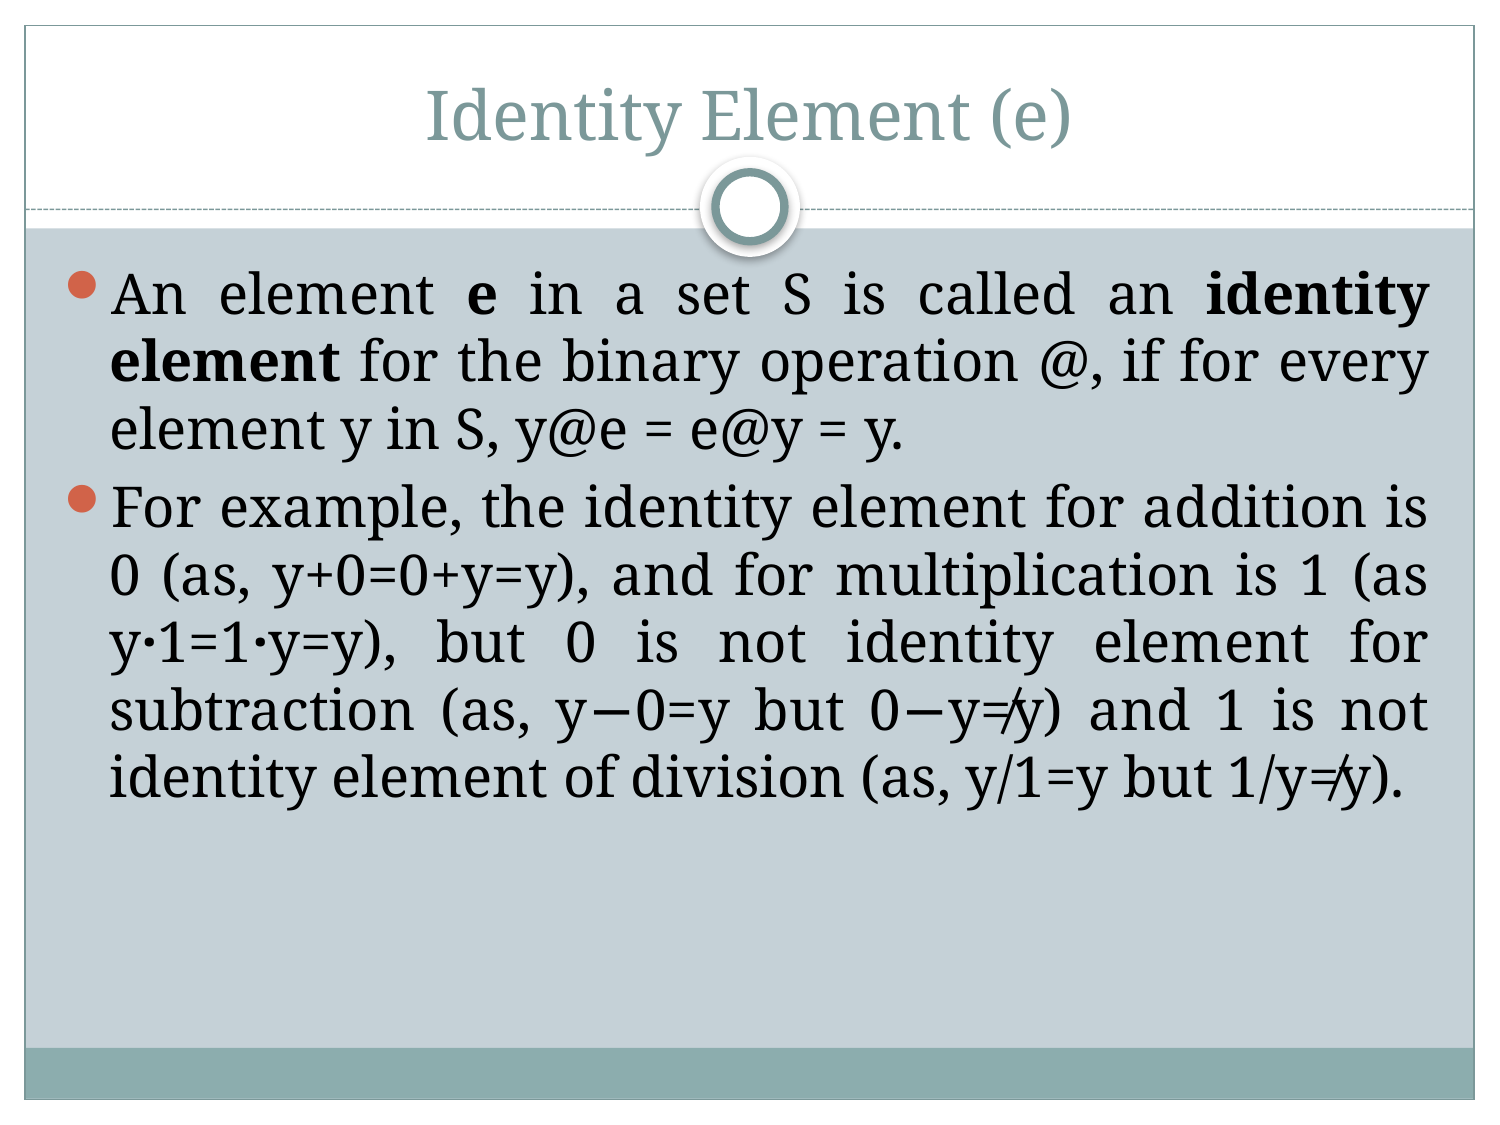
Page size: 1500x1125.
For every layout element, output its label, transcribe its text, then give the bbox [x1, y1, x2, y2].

list An element e in a set S is called an identity element for the binary operation @, if for every element y in S, y@e = e@y = y. For example, the identity element for addition is 0 (as, y+0=0+y=y), and for multiplication is 1 (as y·1=1·y=y), but 0 is not identity element for subtraction (as, y−0=y but 0−y≠y) and 1 is not identity element of division (as, y/1=y but 1/y≠y). [49, 250, 1445, 1001]
title Identity Element (e) [49, 37, 1450, 162]
